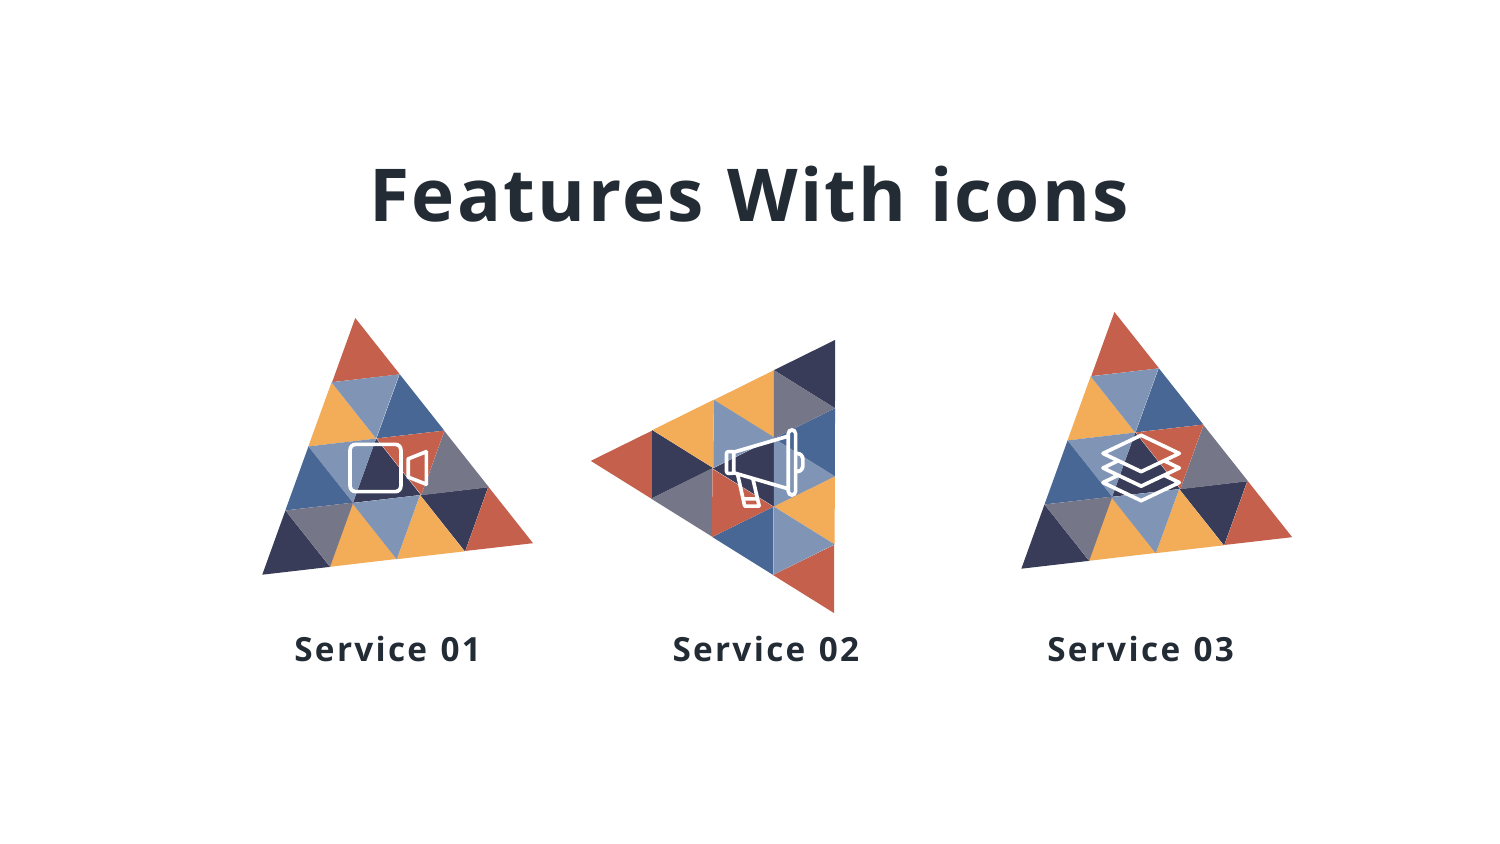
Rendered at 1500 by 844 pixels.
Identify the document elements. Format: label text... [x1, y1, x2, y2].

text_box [969, 380, 1256, 613]
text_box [630, 322, 918, 555]
text_box Service 01 [279, 621, 497, 676]
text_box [209, 386, 497, 619]
text_box Features With icons [354, 128, 1146, 244]
text_box Service 03 [1032, 621, 1250, 676]
text_box Service 02 [657, 621, 875, 676]
